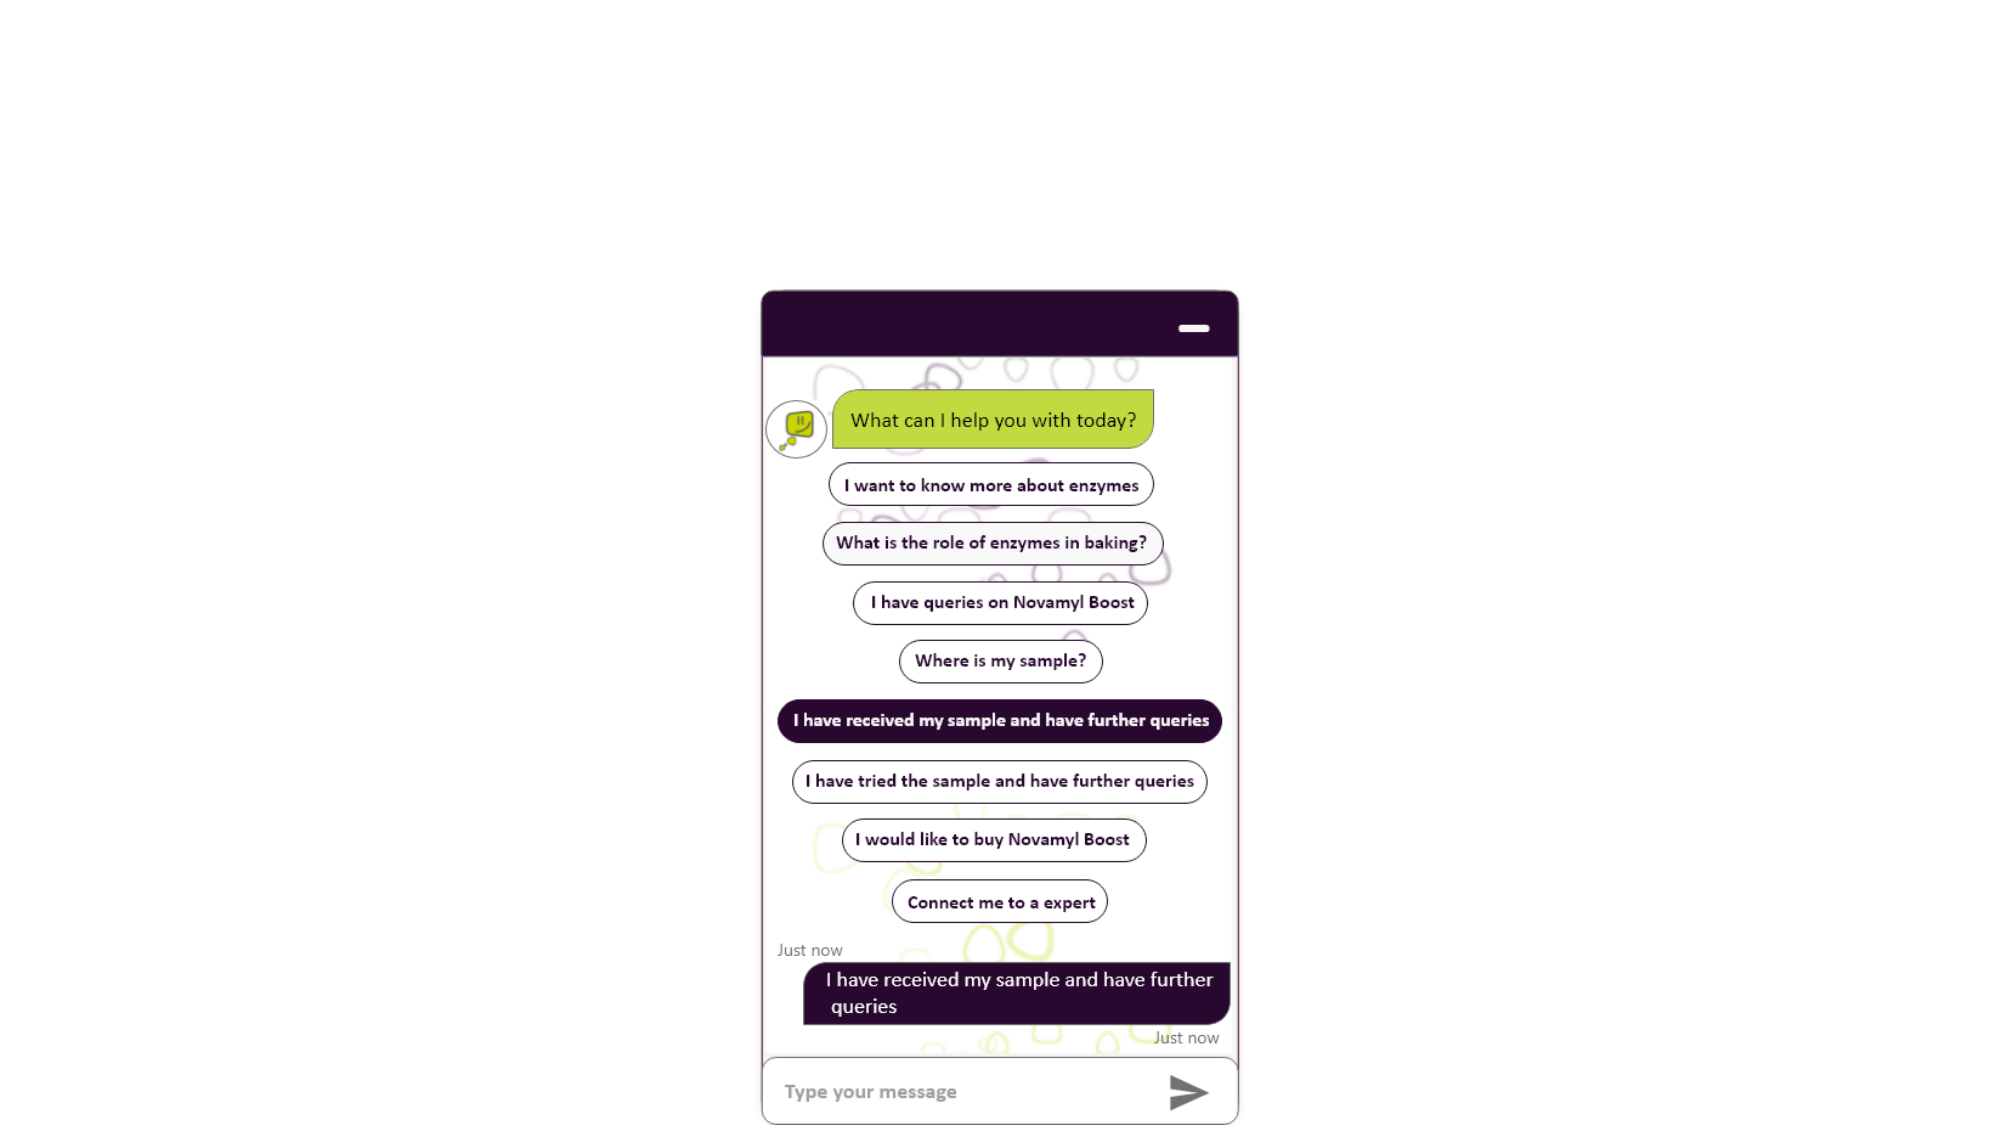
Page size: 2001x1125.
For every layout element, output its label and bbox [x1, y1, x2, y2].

picture [739, 0, 1260, 1125]
